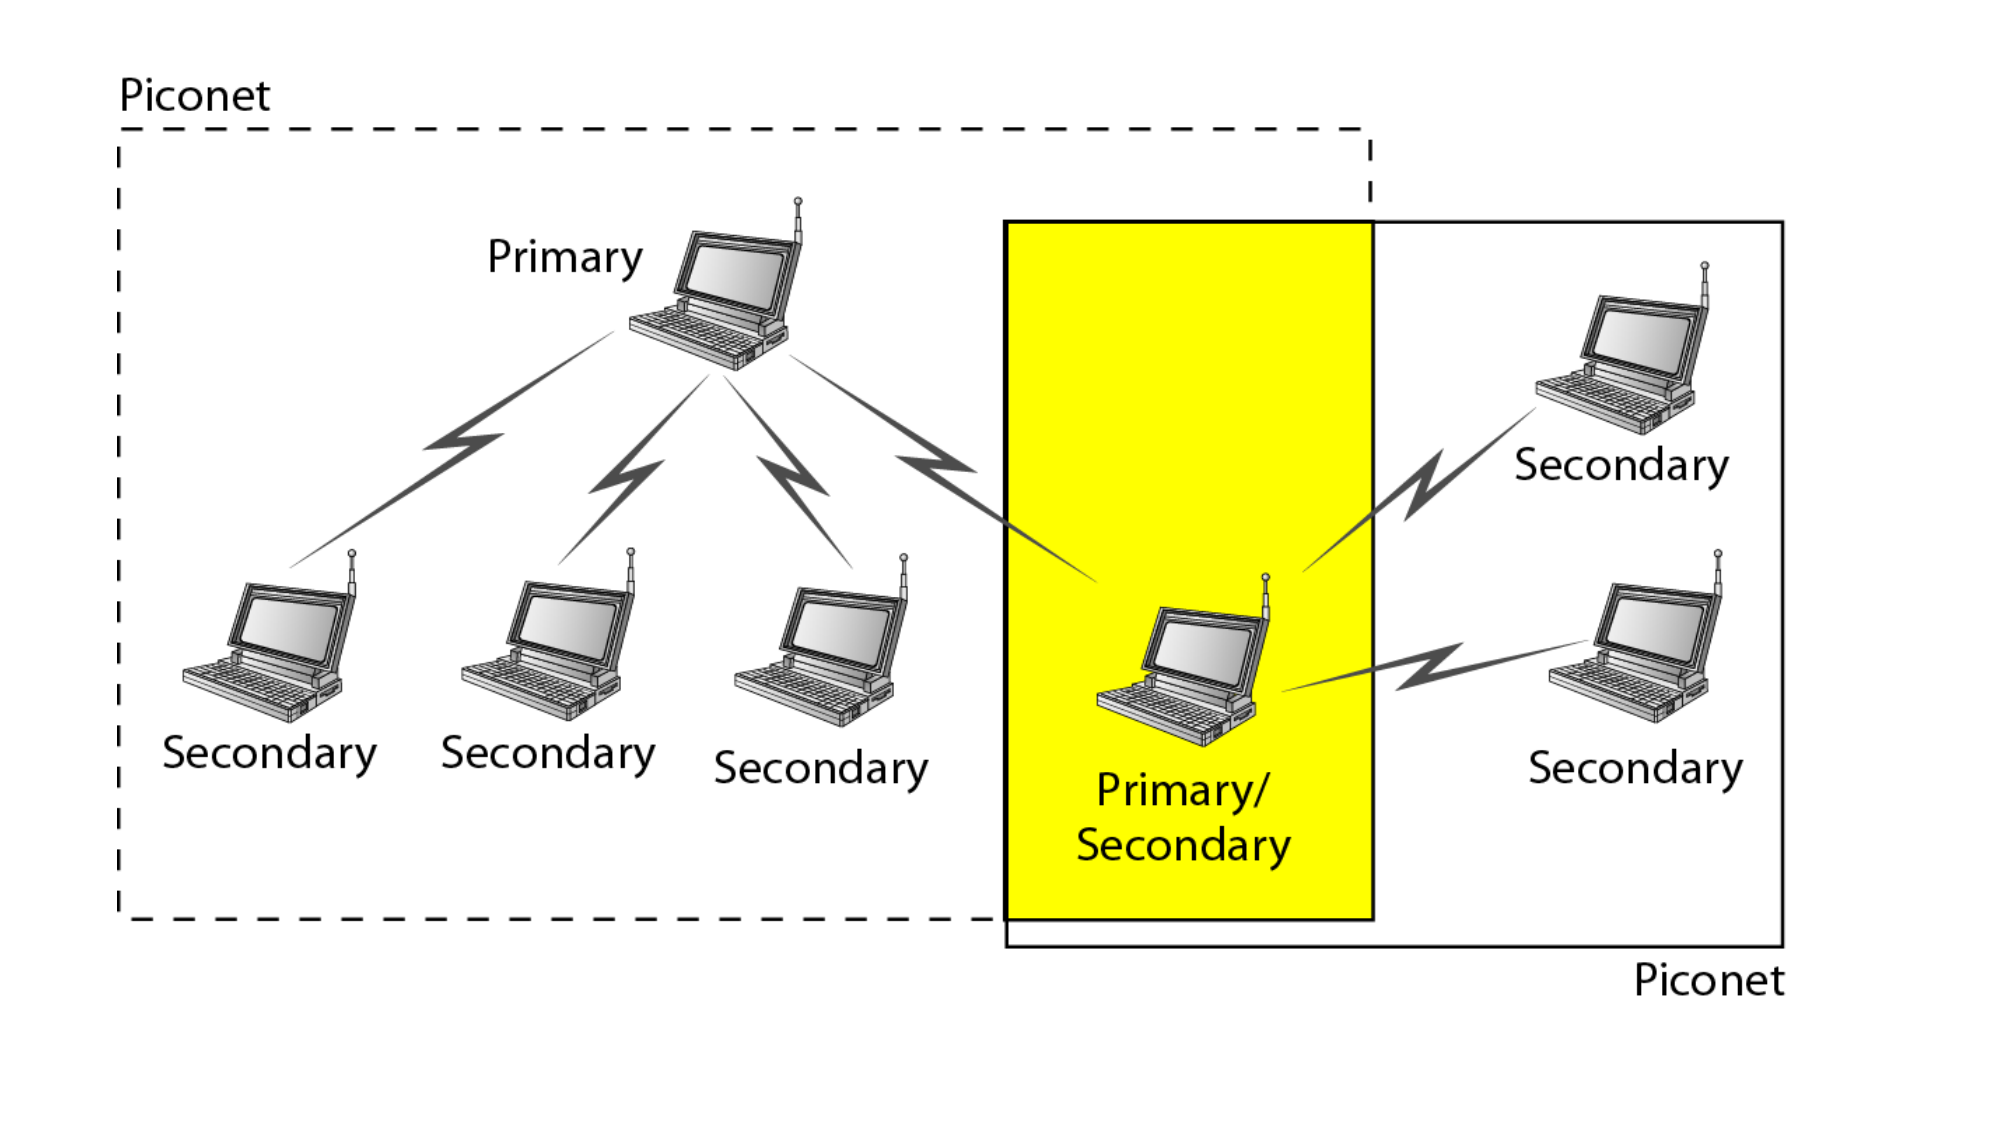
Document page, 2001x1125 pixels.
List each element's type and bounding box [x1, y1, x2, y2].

picture [117, 71, 1787, 1008]
